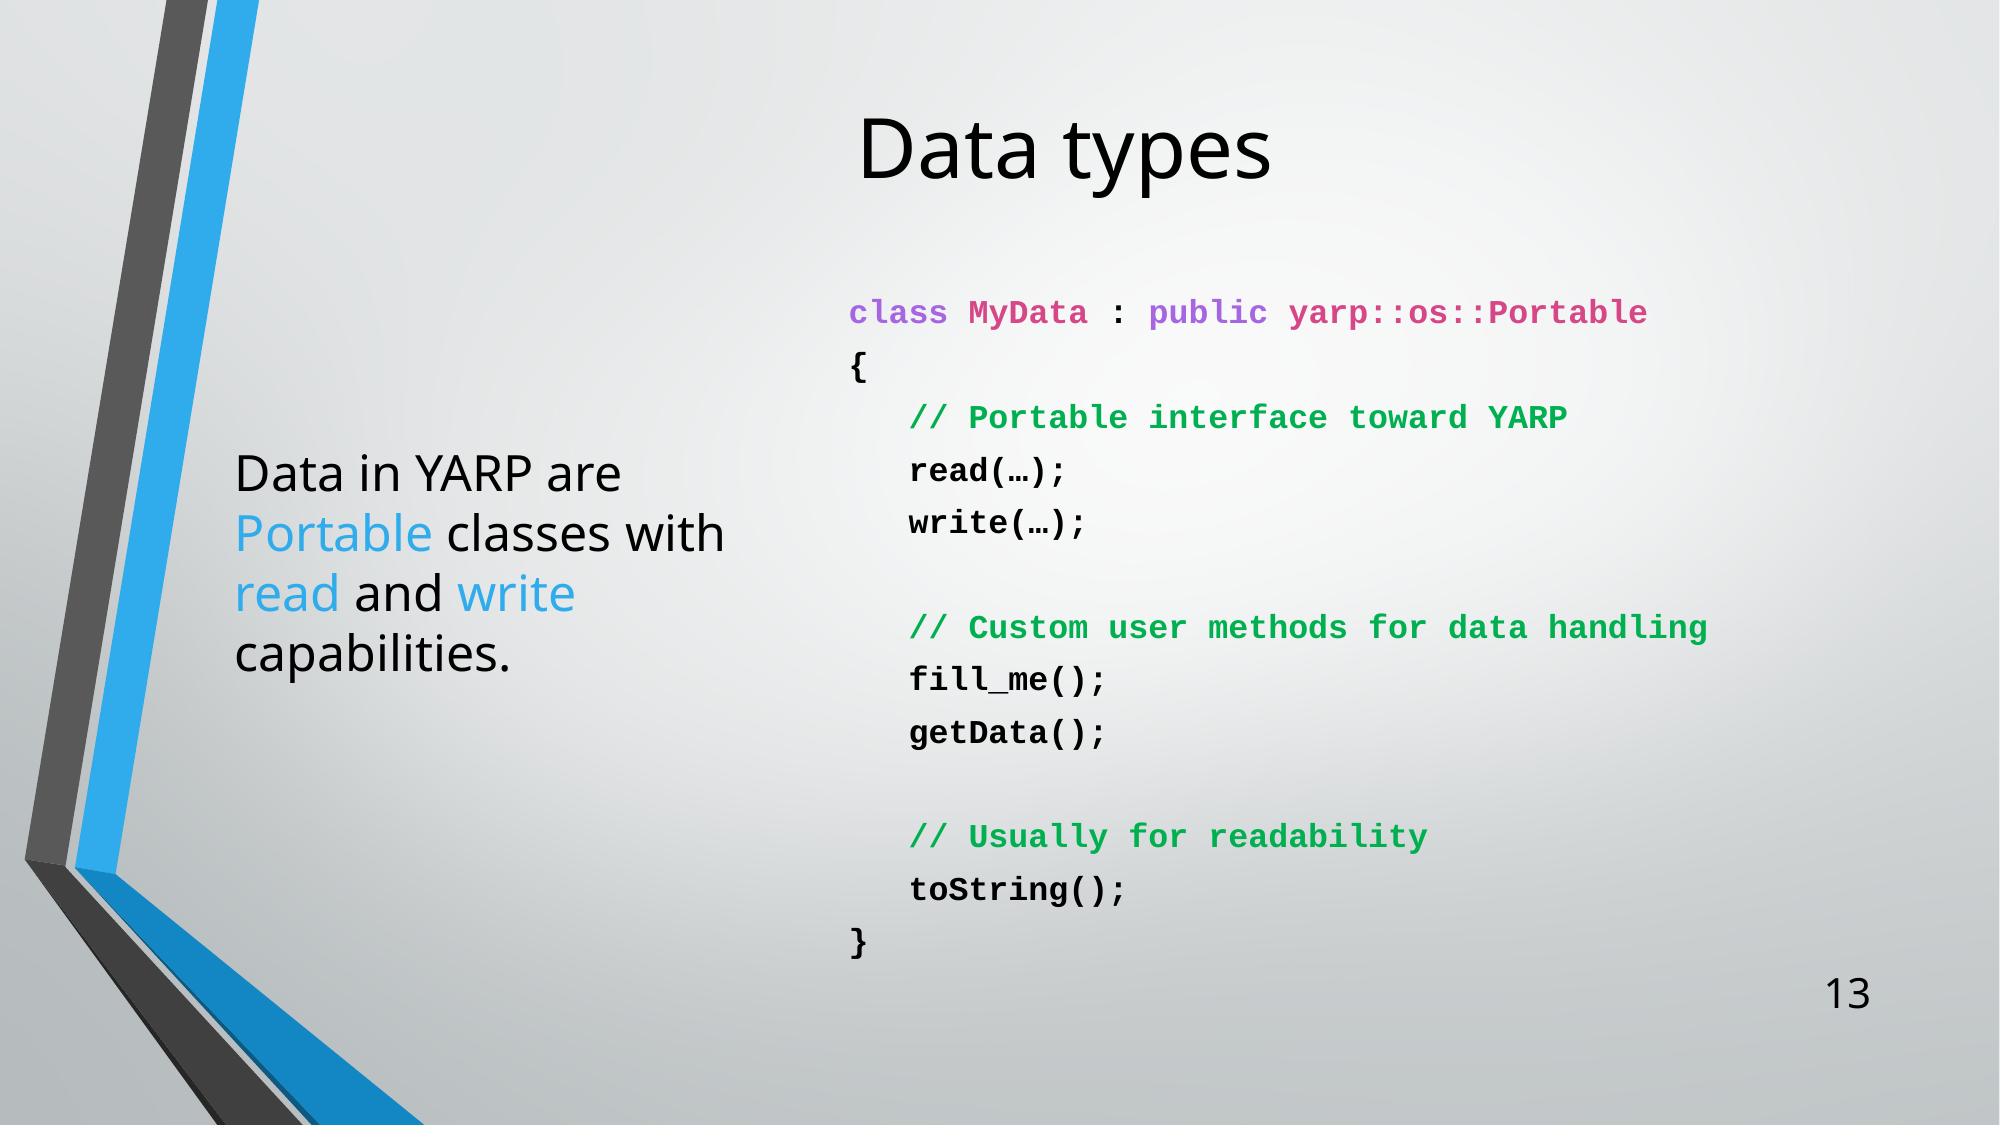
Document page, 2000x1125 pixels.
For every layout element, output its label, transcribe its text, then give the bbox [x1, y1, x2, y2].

list Data in YARP are Portable classes with read and write capabilities. [212, 337, 819, 850]
list class MyData : public yarp::os::Portable { // Portable interface toward YARP read(…); write(…); // Custom user methods for data handling fill_me(); getData(); // Usually for readability toString(); } [825, 224, 1813, 1025]
slide_number 13 [1796, 965, 1887, 1025]
title Data types [243, 1, 1887, 290]
